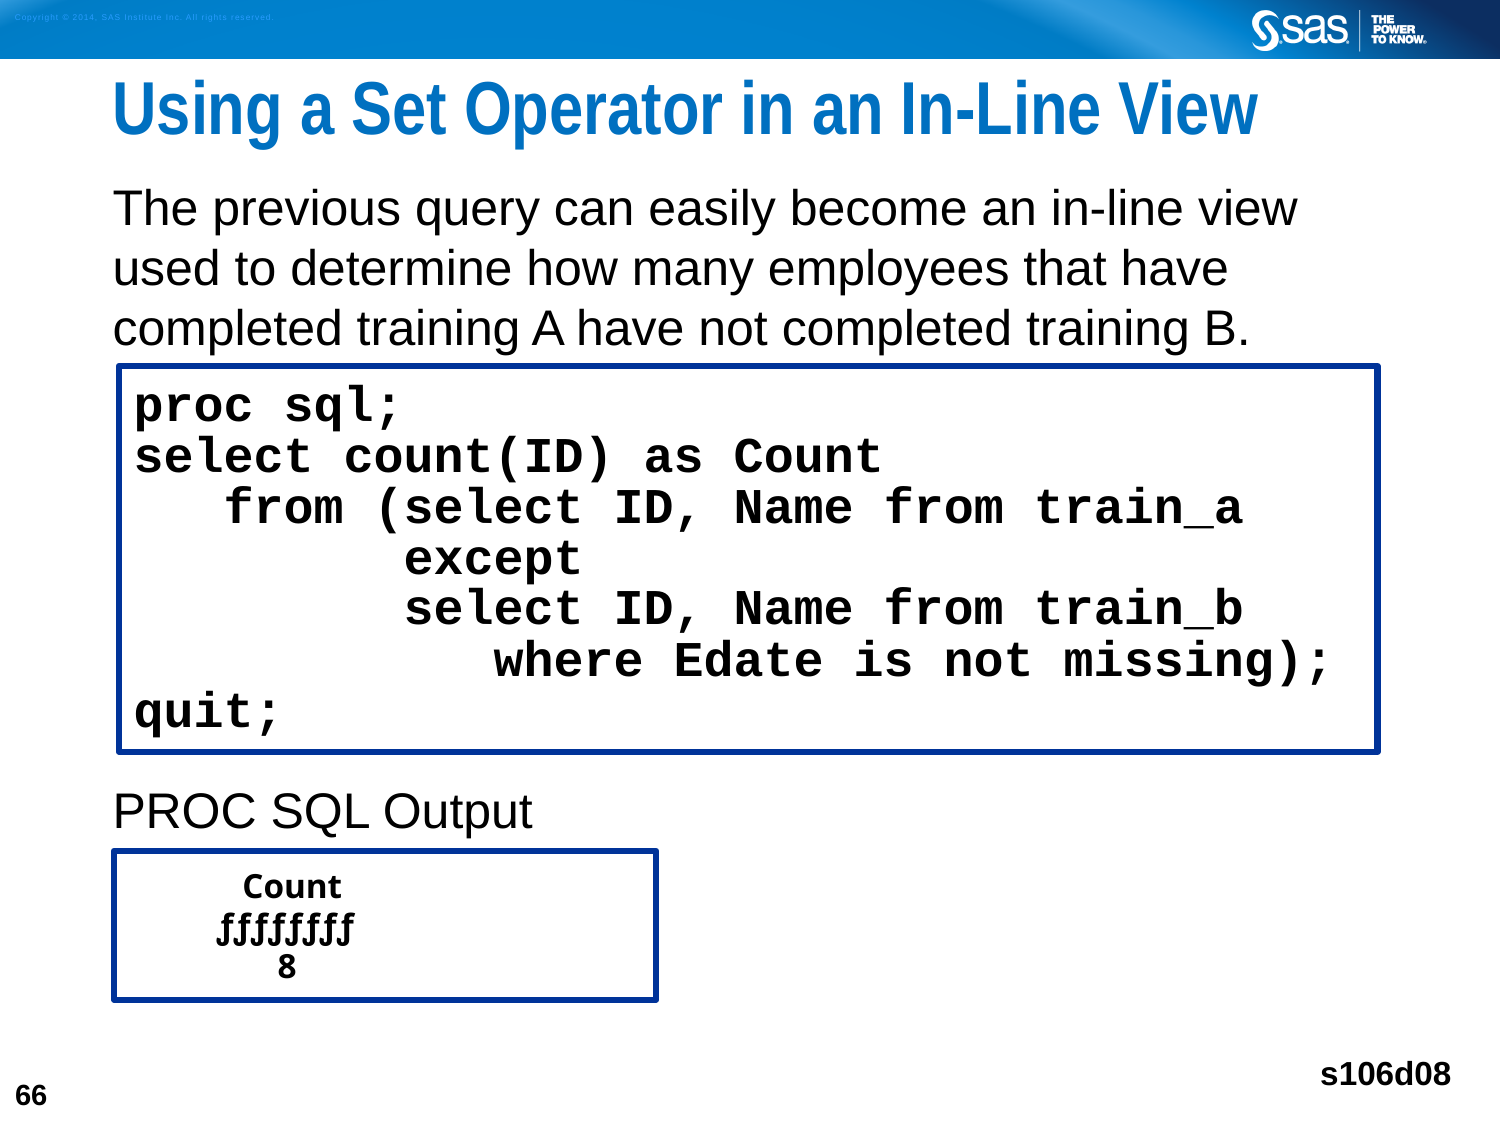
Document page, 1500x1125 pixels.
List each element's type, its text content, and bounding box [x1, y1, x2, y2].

list The previous query can easily become an in-line view used to determine how many employees that have completed training A have not completed training B. PROC SQL Output [112, 175, 1400, 929]
title Using a Set Operator in an In-Line View [112, 75, 1500, 187]
picture [0, 0, 1500, 59]
text_box Count ƒƒƒƒƒƒƒƒ 8 [114, 850, 656, 1000]
text_box s106d08 [1305, 1037, 1466, 1107]
text_box proc sql; select count(ID) as Count from (select ID, Name from train_a except select ID, Name from train_b where Edate is not missing); quit; [118, 365, 1378, 752]
